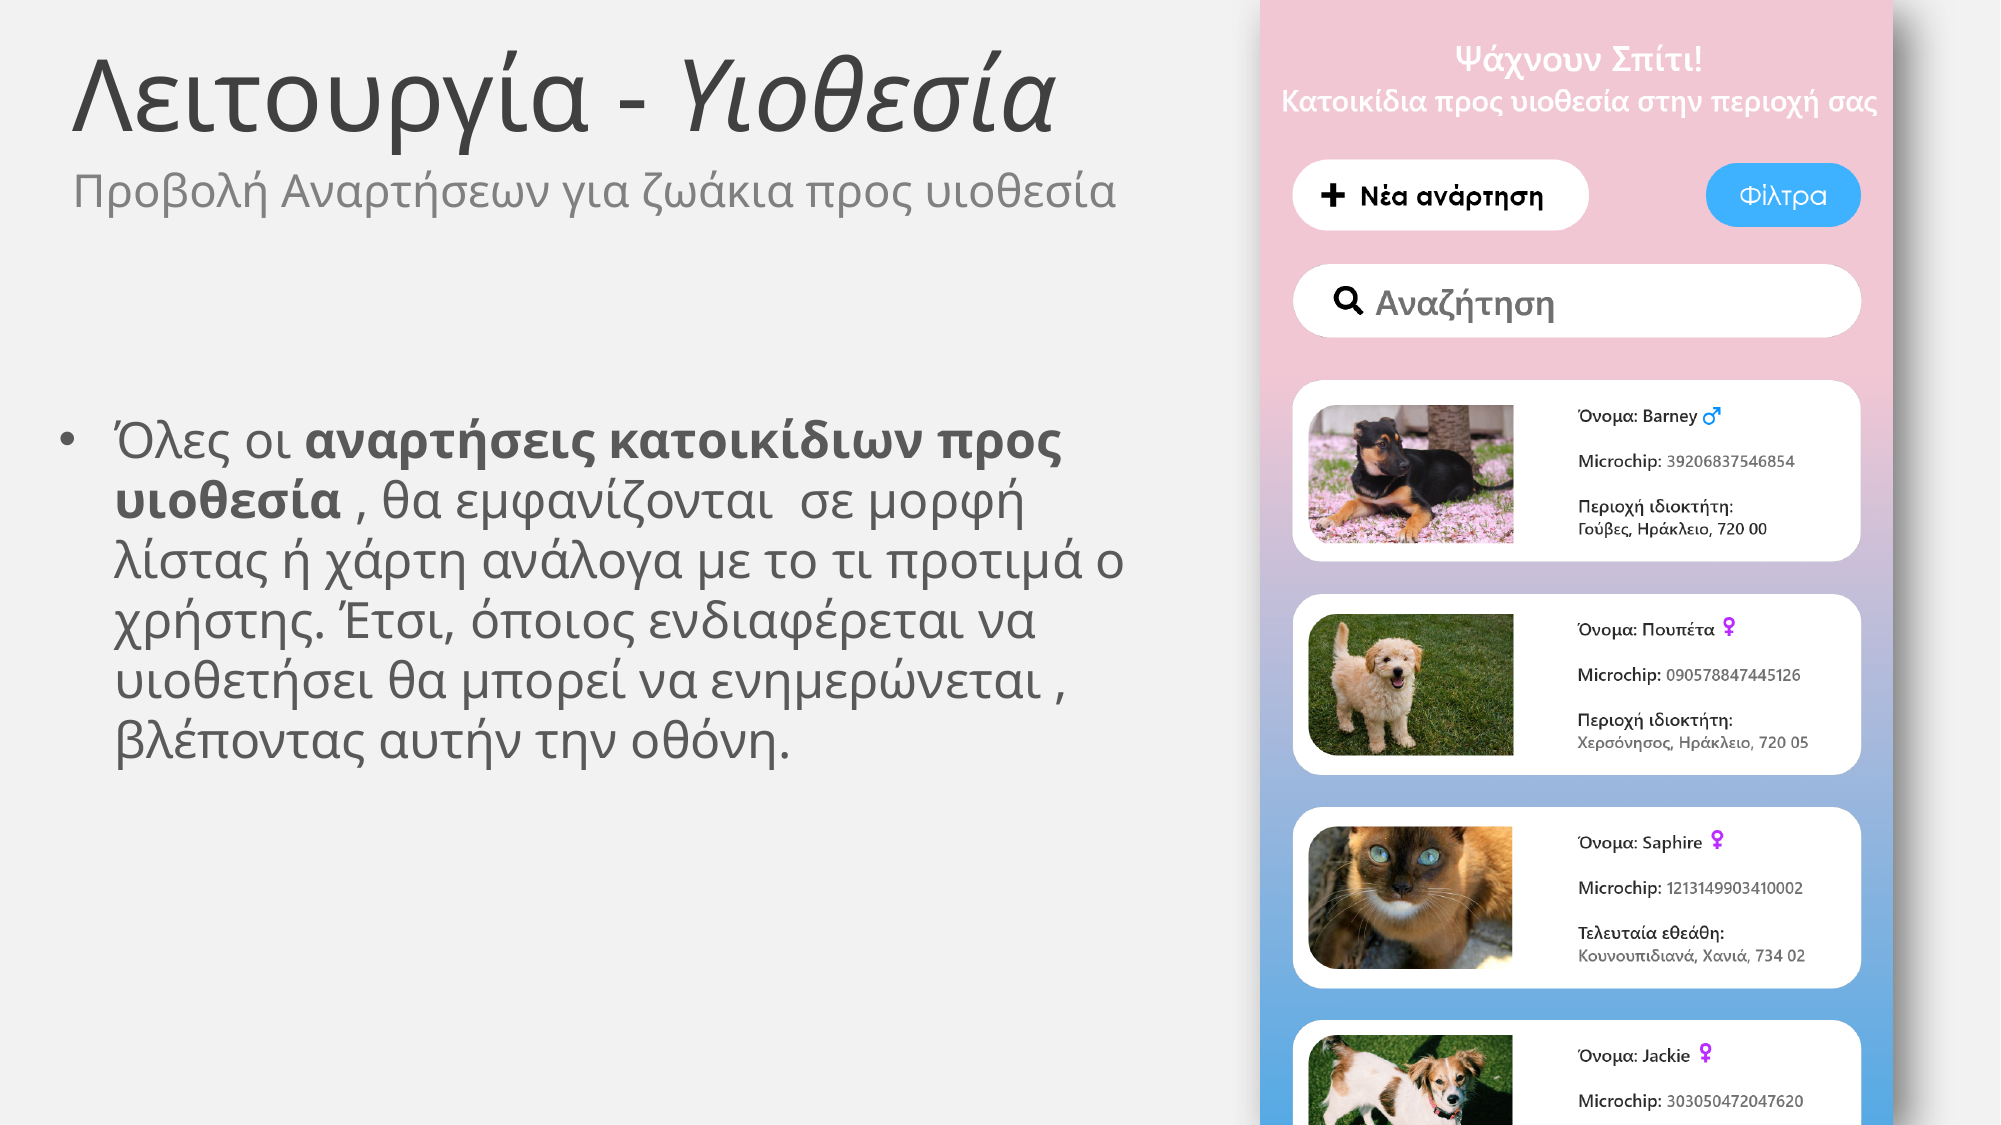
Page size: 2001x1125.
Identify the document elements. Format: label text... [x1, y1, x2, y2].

text_box Όλες οι αναρτήσεις κατοικίδιων προς υιοθεσία , θα εμφανίζονται σε μορφή λίστας ή χάρτη ανάλογα με το τι προτιμά ο χρήστης. Έτσι, όποιος ενδιαφέρεται να υιοθετήσει θα μπορεί να ενημερώνεται , βλέποντας αυτήν την οθόνη. [43, 280, 1206, 1016]
picture [1260, 0, 1893, 1125]
text_box Λειτουργία - Υιοθεσία [57, 37, 1131, 160]
text_box Προβολή Αναρτήσεων για ζωάκια προς υιοθεσία [57, 160, 1220, 267]
